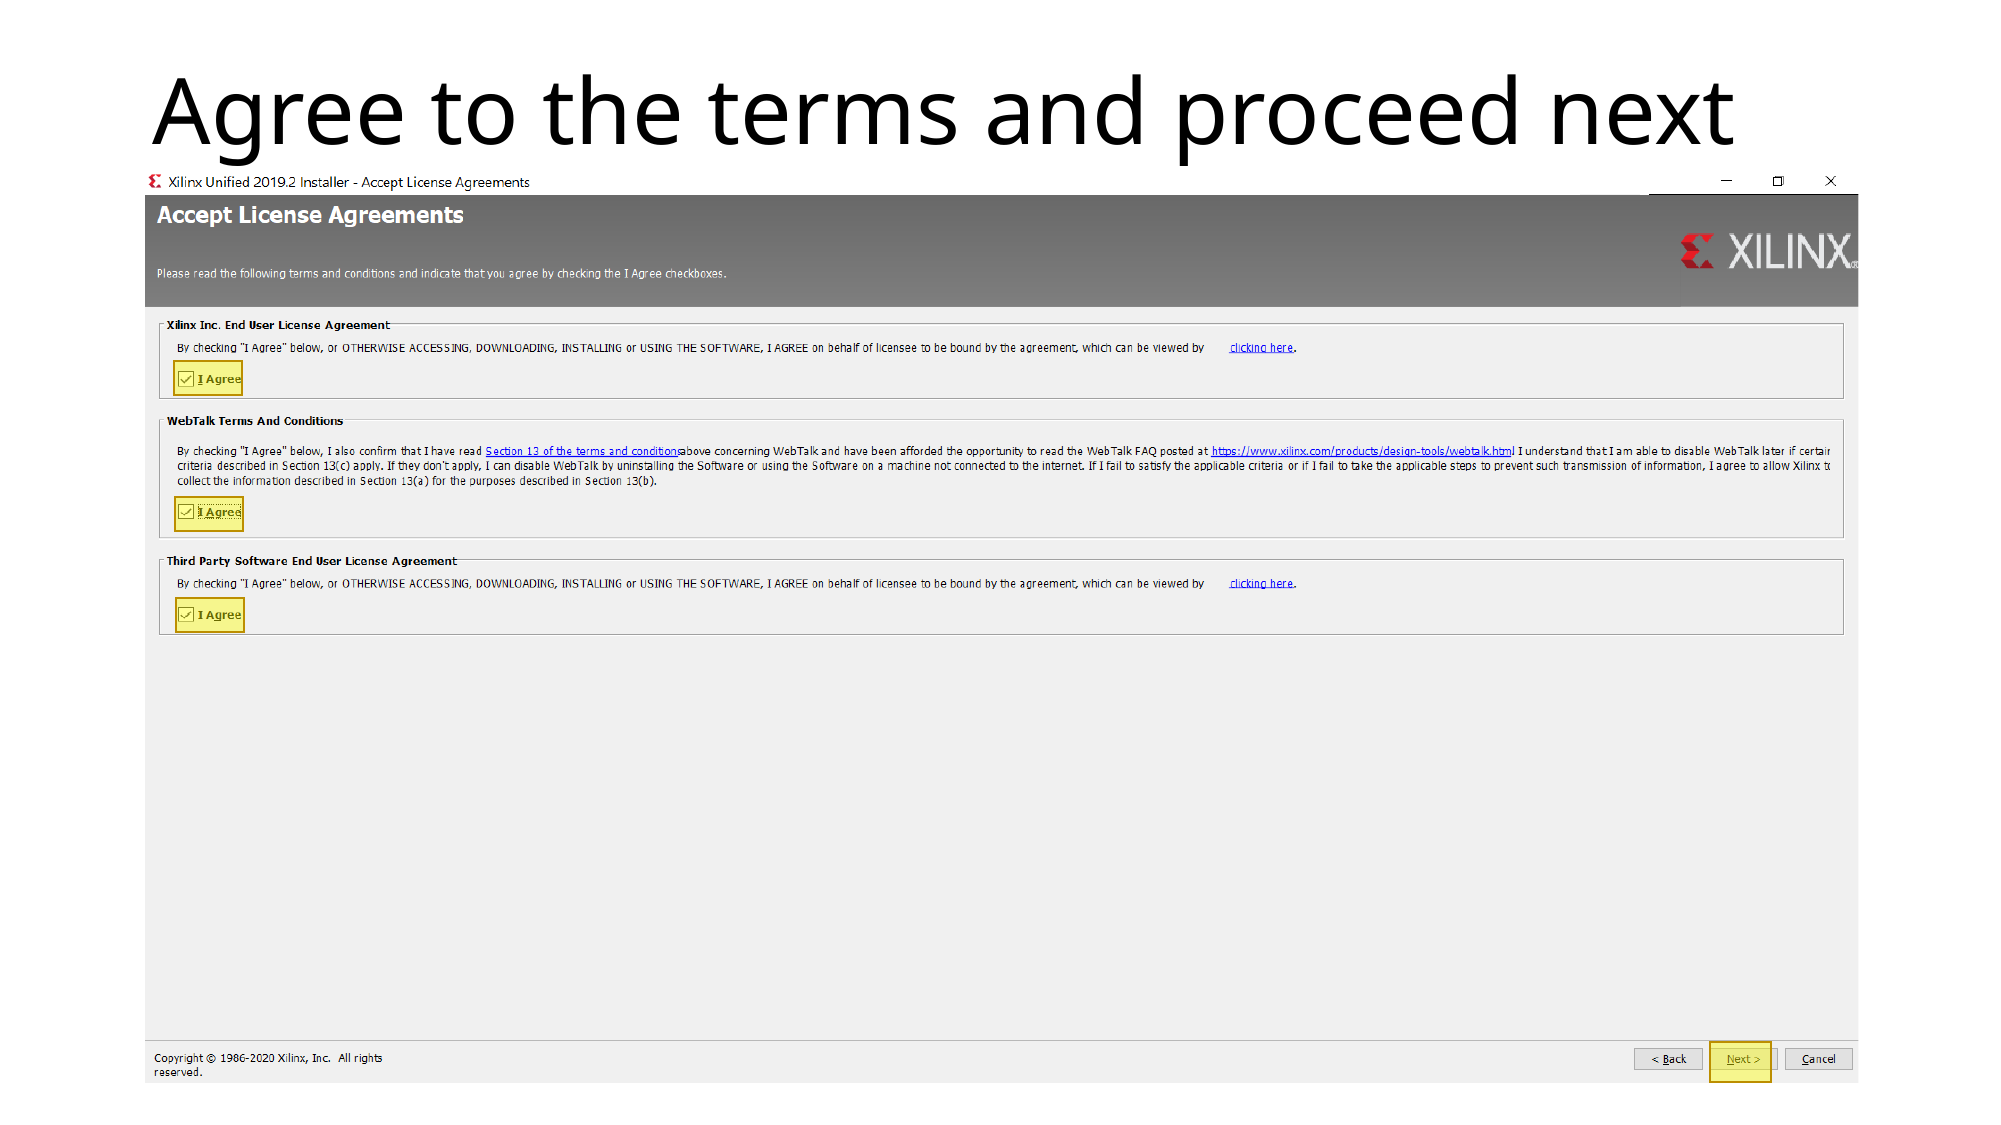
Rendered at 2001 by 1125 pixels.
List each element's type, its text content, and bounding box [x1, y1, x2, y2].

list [144, 168, 1859, 1083]
title Agree to the terms and proceed next [137, 5, 1863, 224]
